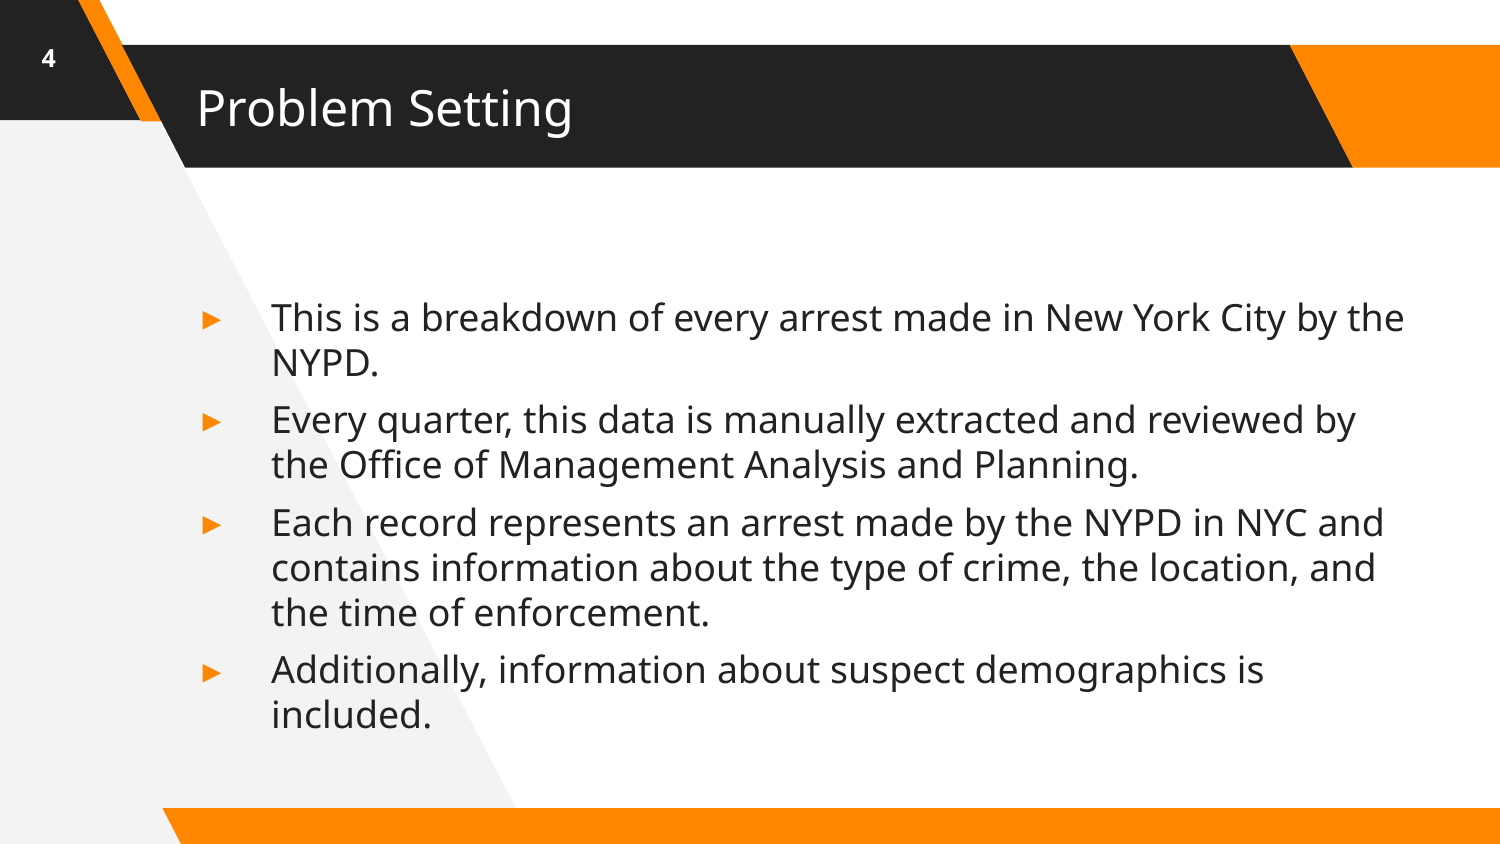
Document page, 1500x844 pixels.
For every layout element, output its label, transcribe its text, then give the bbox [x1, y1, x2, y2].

title Problem Setting [181, 45, 1285, 169]
list This is a breakdown of every arrest made in New York City by the NYPD. Every quarter, this data is manually extracted and reviewed by the Office of Management Analysis and Planning. Each record represents an arrest made by the NYPD in NYC and contains information about the type of crime, the location, and the time of enforcement. Additionally, information about suspect demographics is included. [181, 278, 1425, 844]
slide_number 4 [0, 0, 98, 121]
